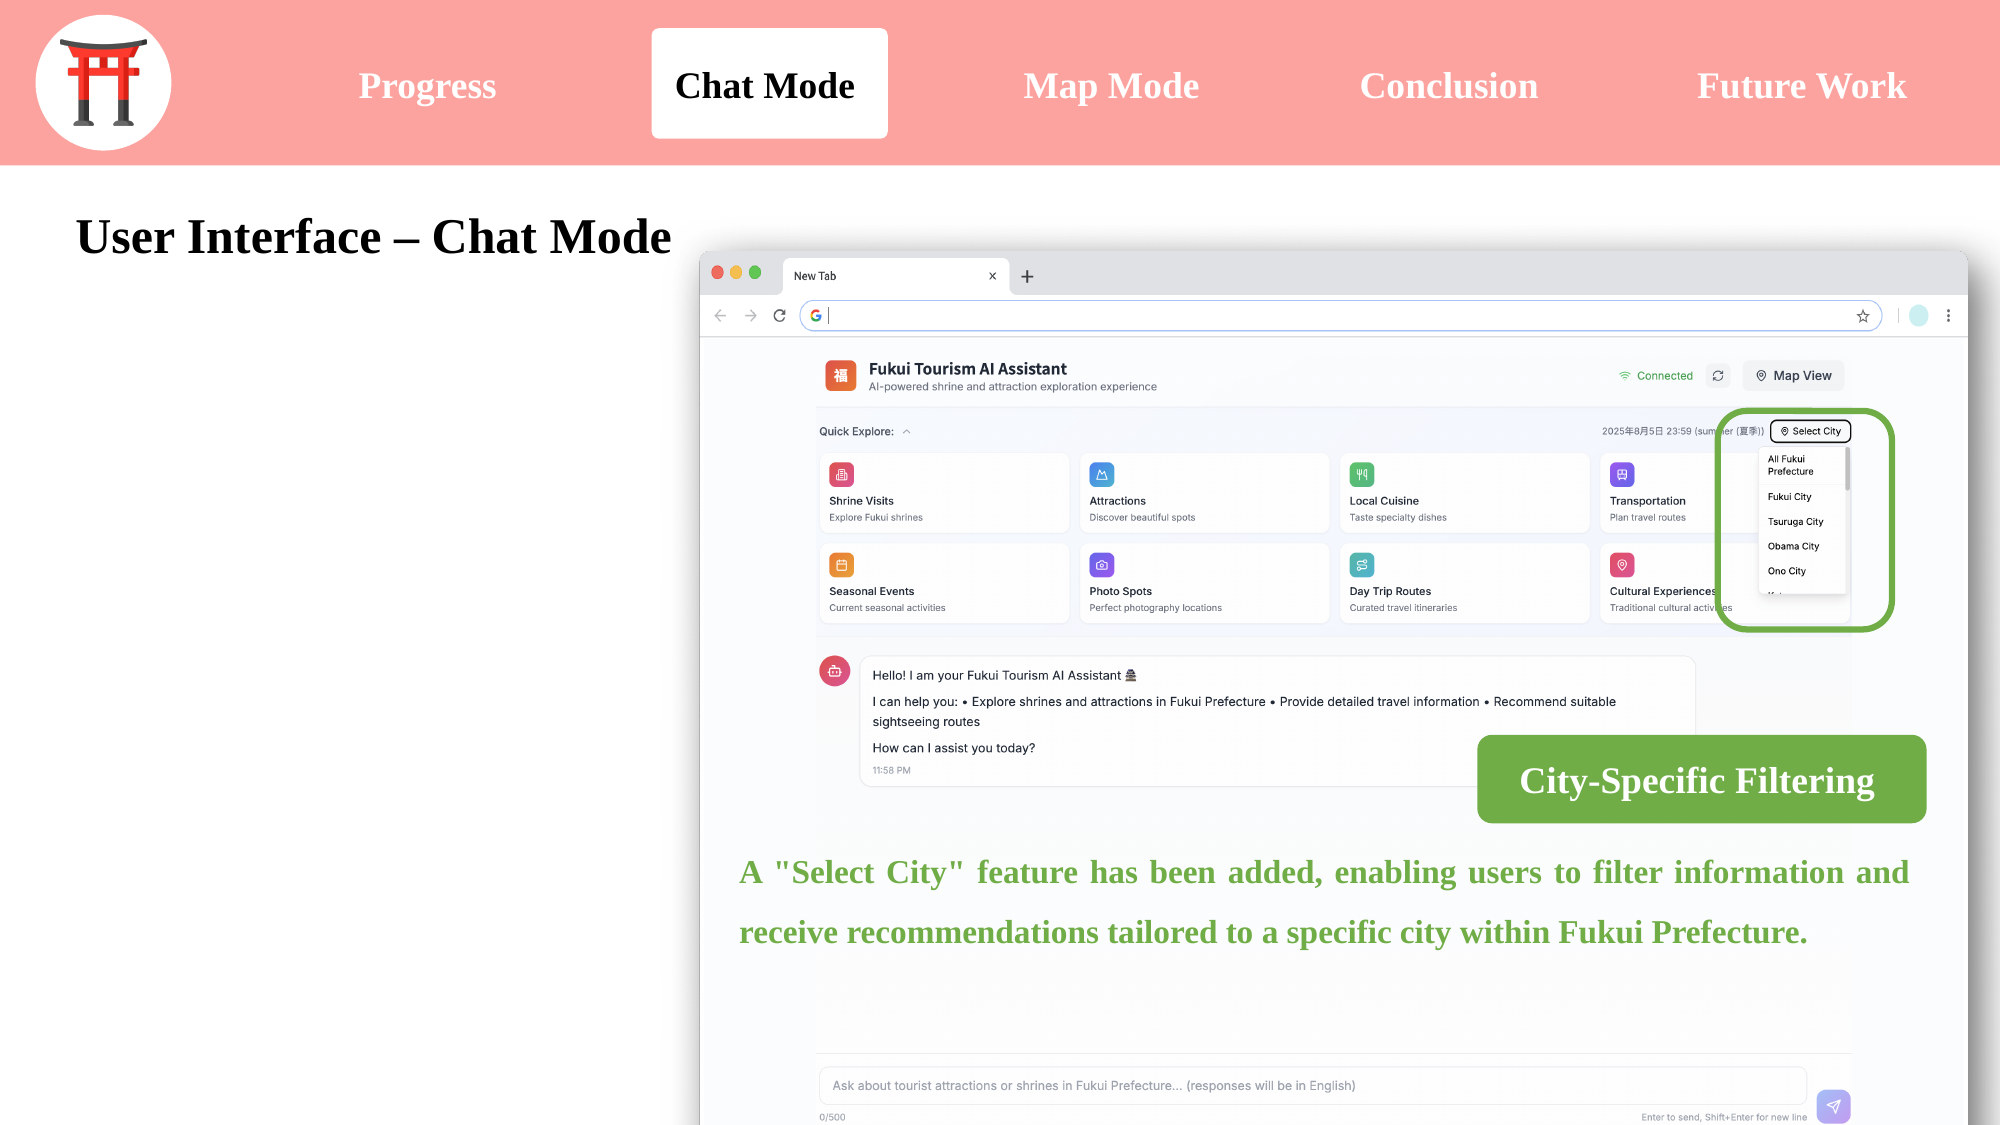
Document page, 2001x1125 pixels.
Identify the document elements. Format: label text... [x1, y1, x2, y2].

text_box [0, 0, 2000, 167]
text_box Conclusion [1334, 26, 1574, 141]
text_box Chat Mode [650, 26, 890, 141]
picture [665, 219, 2000, 1125]
picture [60, 39, 147, 126]
text_box [33, 13, 173, 153]
text_box User Interface – Chat Mode [60, 196, 1062, 272]
text_box Map Mode [992, 26, 1232, 141]
text_box Progress [307, 26, 548, 141]
text_box Future Work [1676, 26, 1929, 141]
